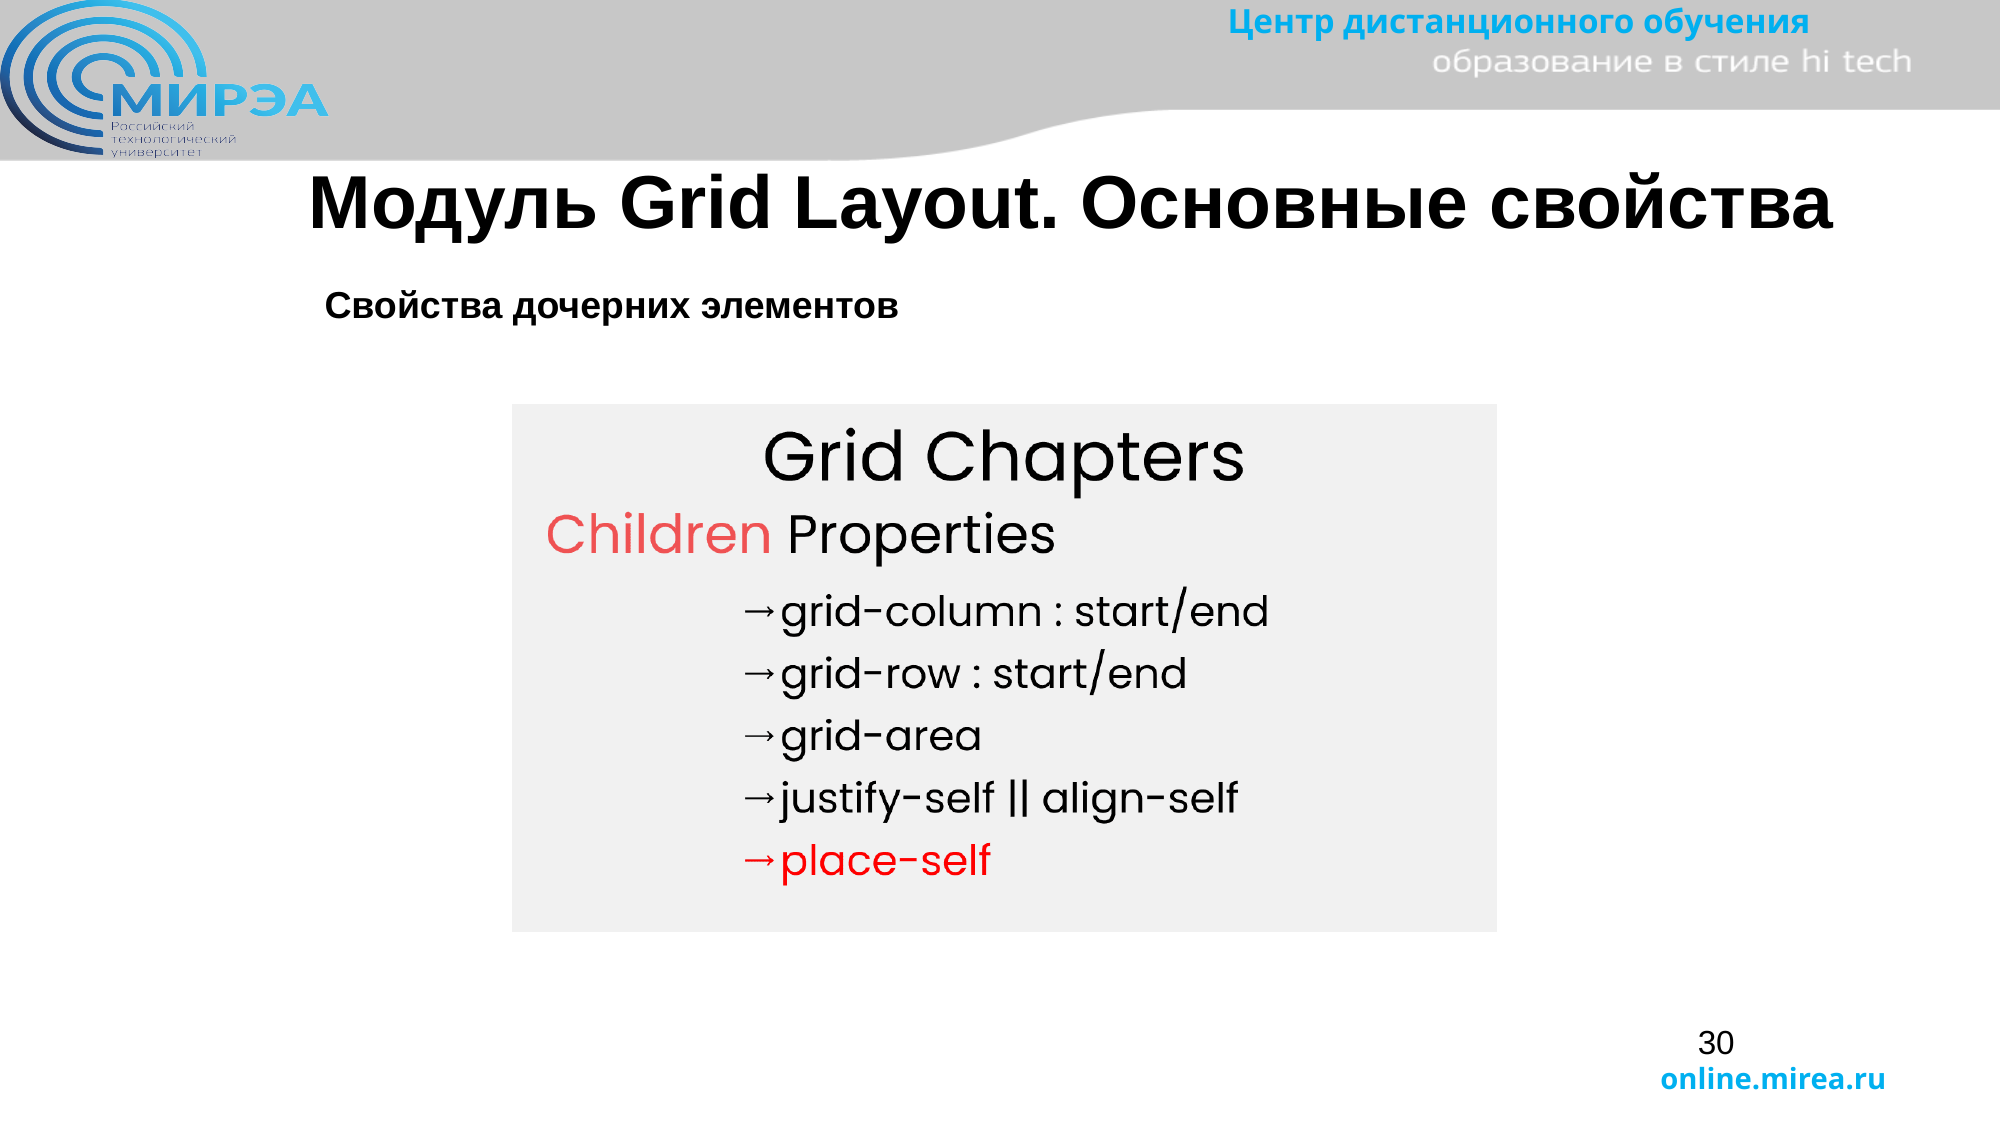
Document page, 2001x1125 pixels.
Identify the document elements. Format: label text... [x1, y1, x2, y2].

text_box 30 [1400, 1013, 1750, 1058]
picture [512, 404, 1497, 933]
text_box Свойства дочерних элементов [309, 273, 1846, 334]
text_box Модуль Grid Layout. Основные свойства [293, 145, 1981, 356]
picture [0, 0, 329, 159]
